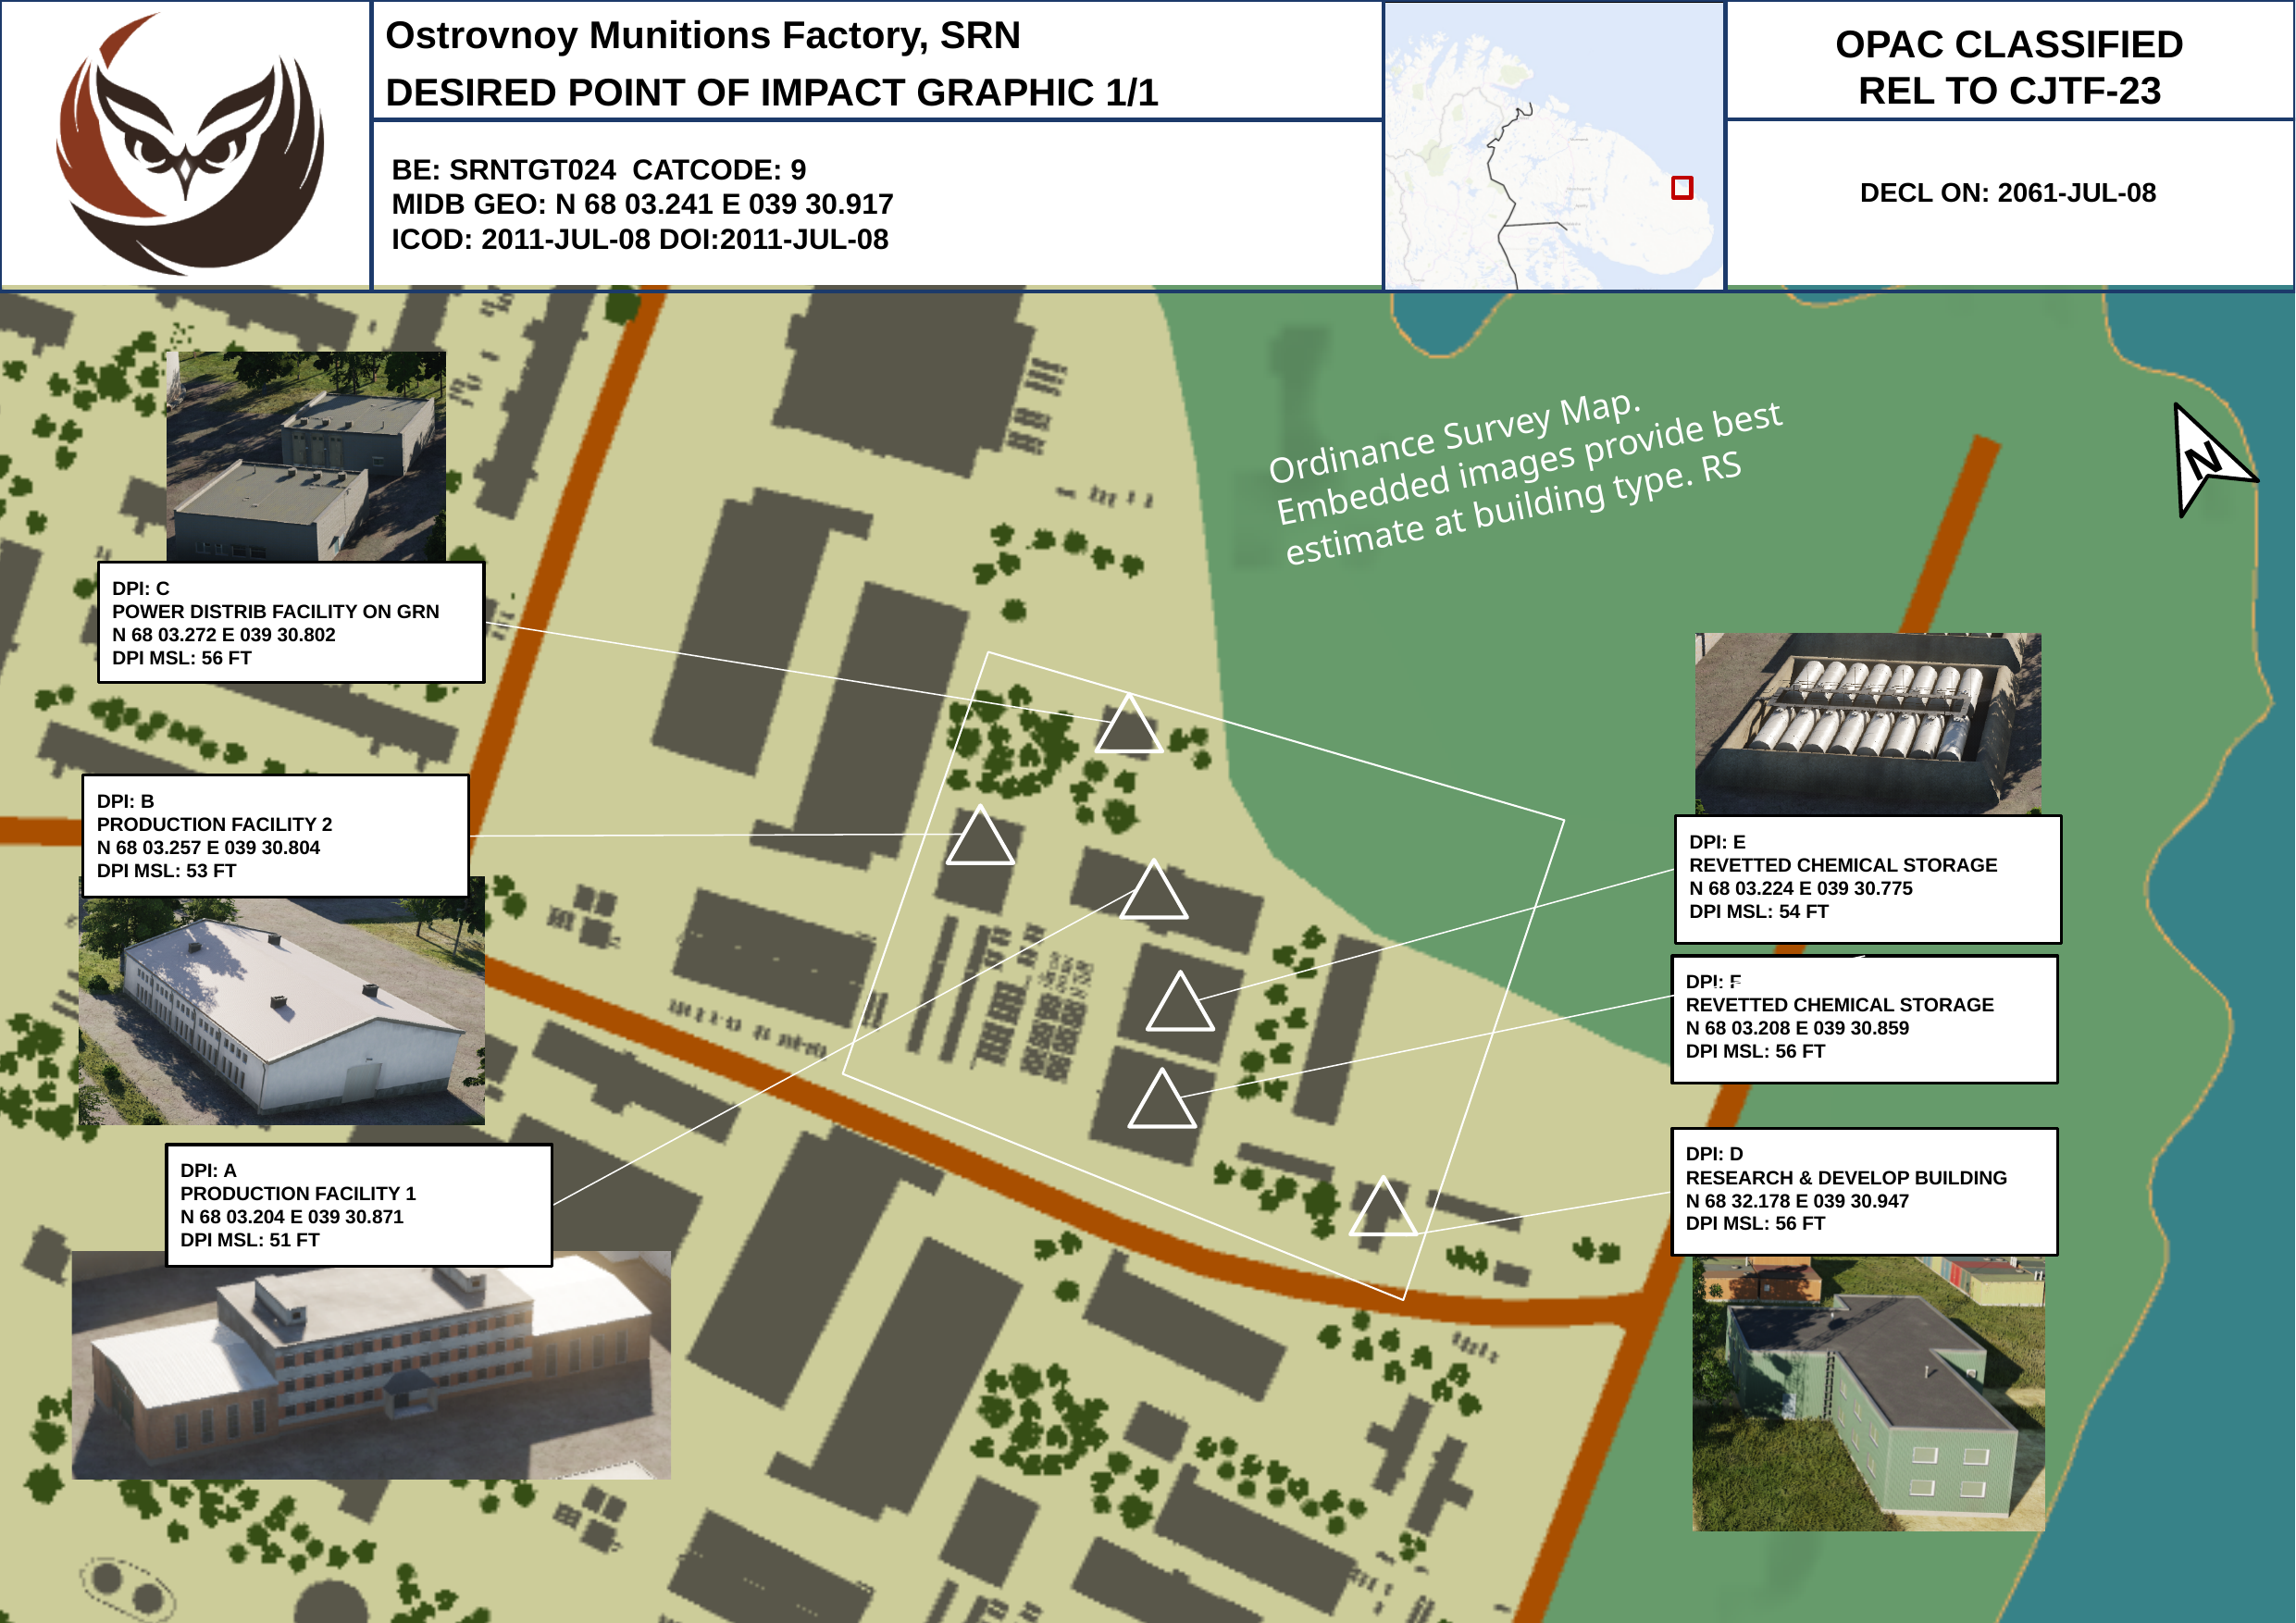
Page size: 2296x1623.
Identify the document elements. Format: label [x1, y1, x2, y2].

text_box [1405, 1191, 1673, 1236]
text_box [0, 0, 2296, 302]
picture [0, 302, 2296, 1623]
text_box [1197, 815, 1869, 958]
text_box [2154, 399, 2240, 505]
text_box [483, 621, 1113, 724]
text_box [1178, 955, 1866, 1098]
text_box [552, 888, 1138, 1207]
